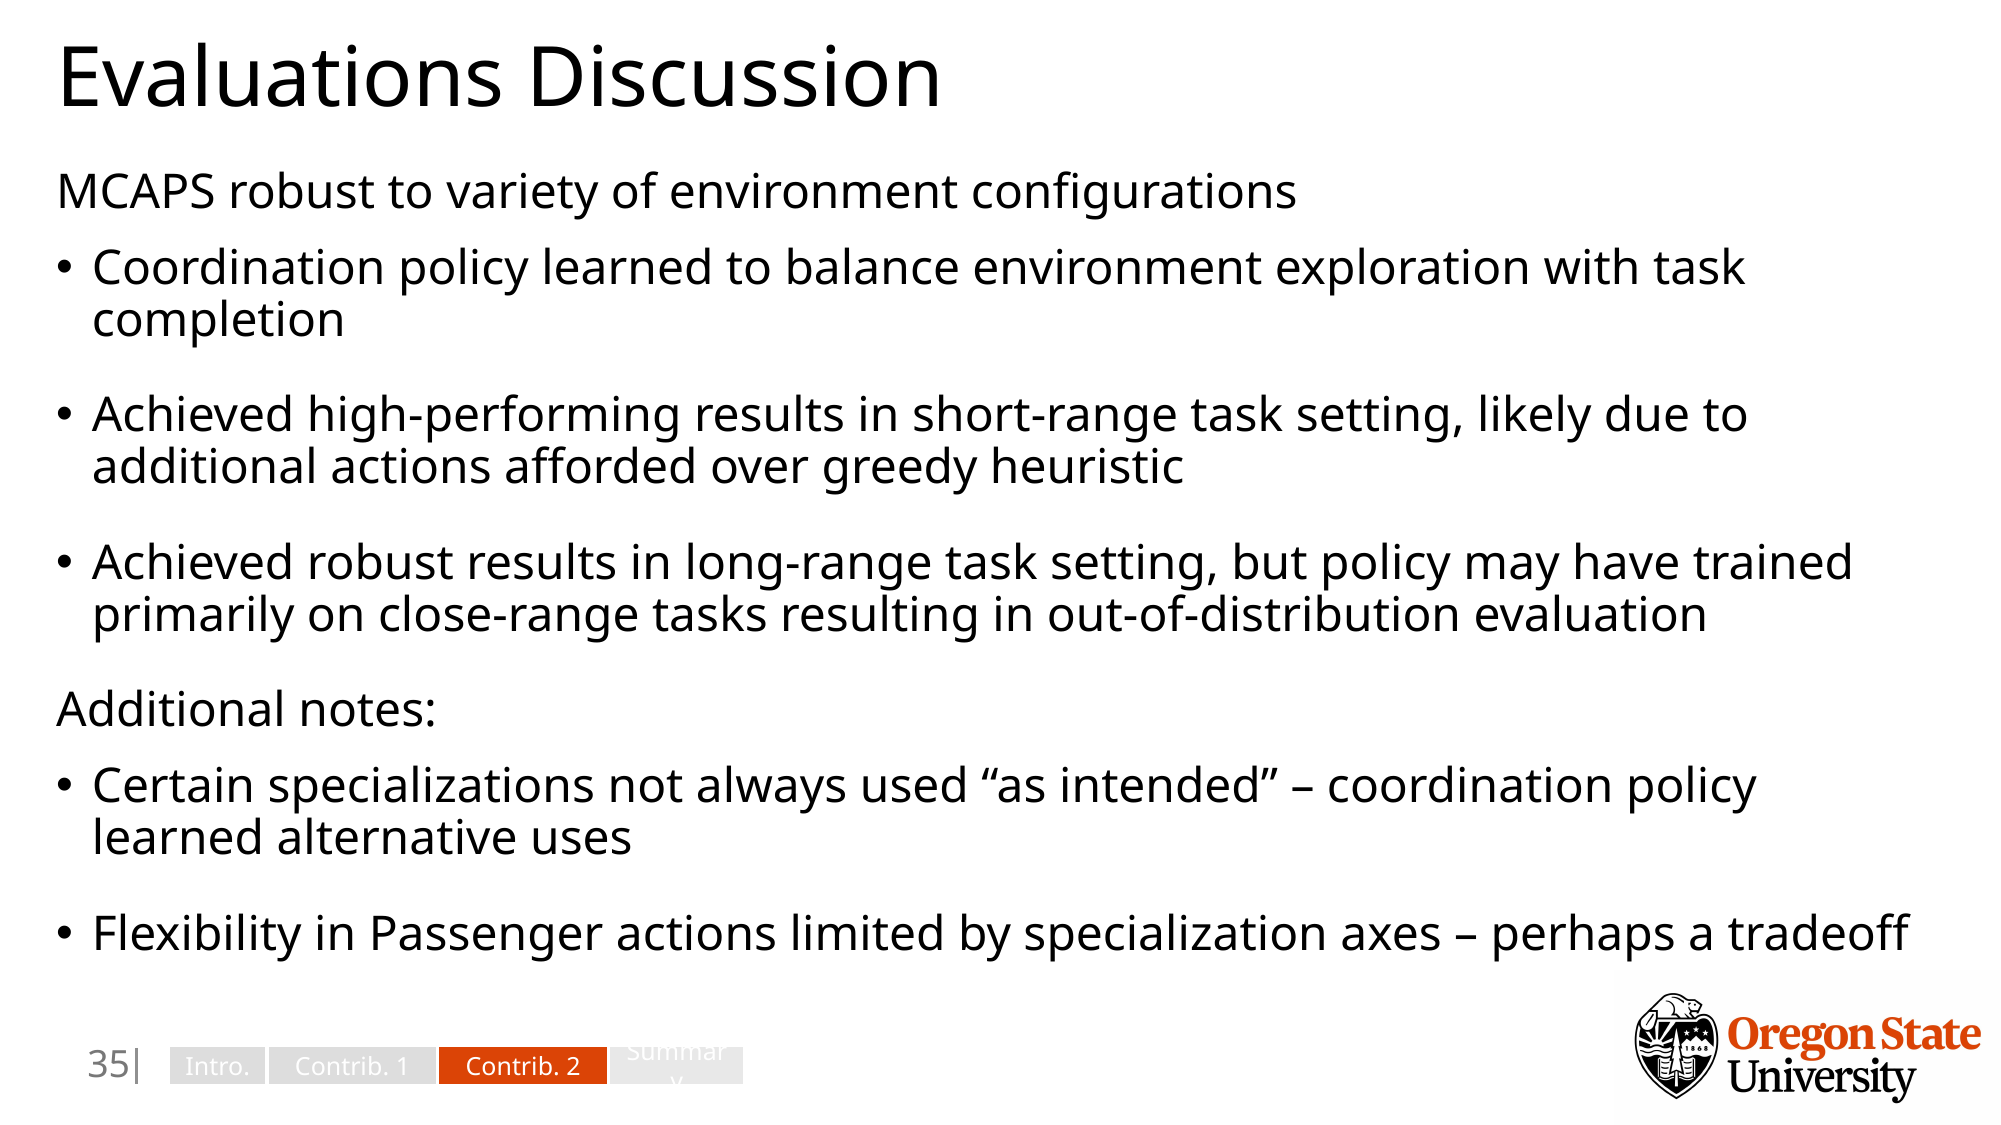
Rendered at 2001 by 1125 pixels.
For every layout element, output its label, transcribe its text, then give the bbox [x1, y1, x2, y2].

list MCAPS robust to variety of environment configurations Coordination policy learned to balance environment exploration with task completion Achieved high-performing results in short-range task setting, likely due to additional actions afforded over greedy heuristic Achieved robust results in long-range task setting, but policy may have trained primarily on close-range tasks resulting in out-of-distribution evaluation Additional notes: Certain specializations not always used “as intended” – coordination policy learned alternative uses Flexibility in Passenger actions limited by specialization axes – perhaps a tradeoff [40, 159, 1941, 1024]
slide_number 34 [72, 1035, 523, 1096]
title Evaluations Discussion [40, 26, 1941, 133]
picture [1614, 970, 2000, 1125]
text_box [135, 1044, 746, 1086]
